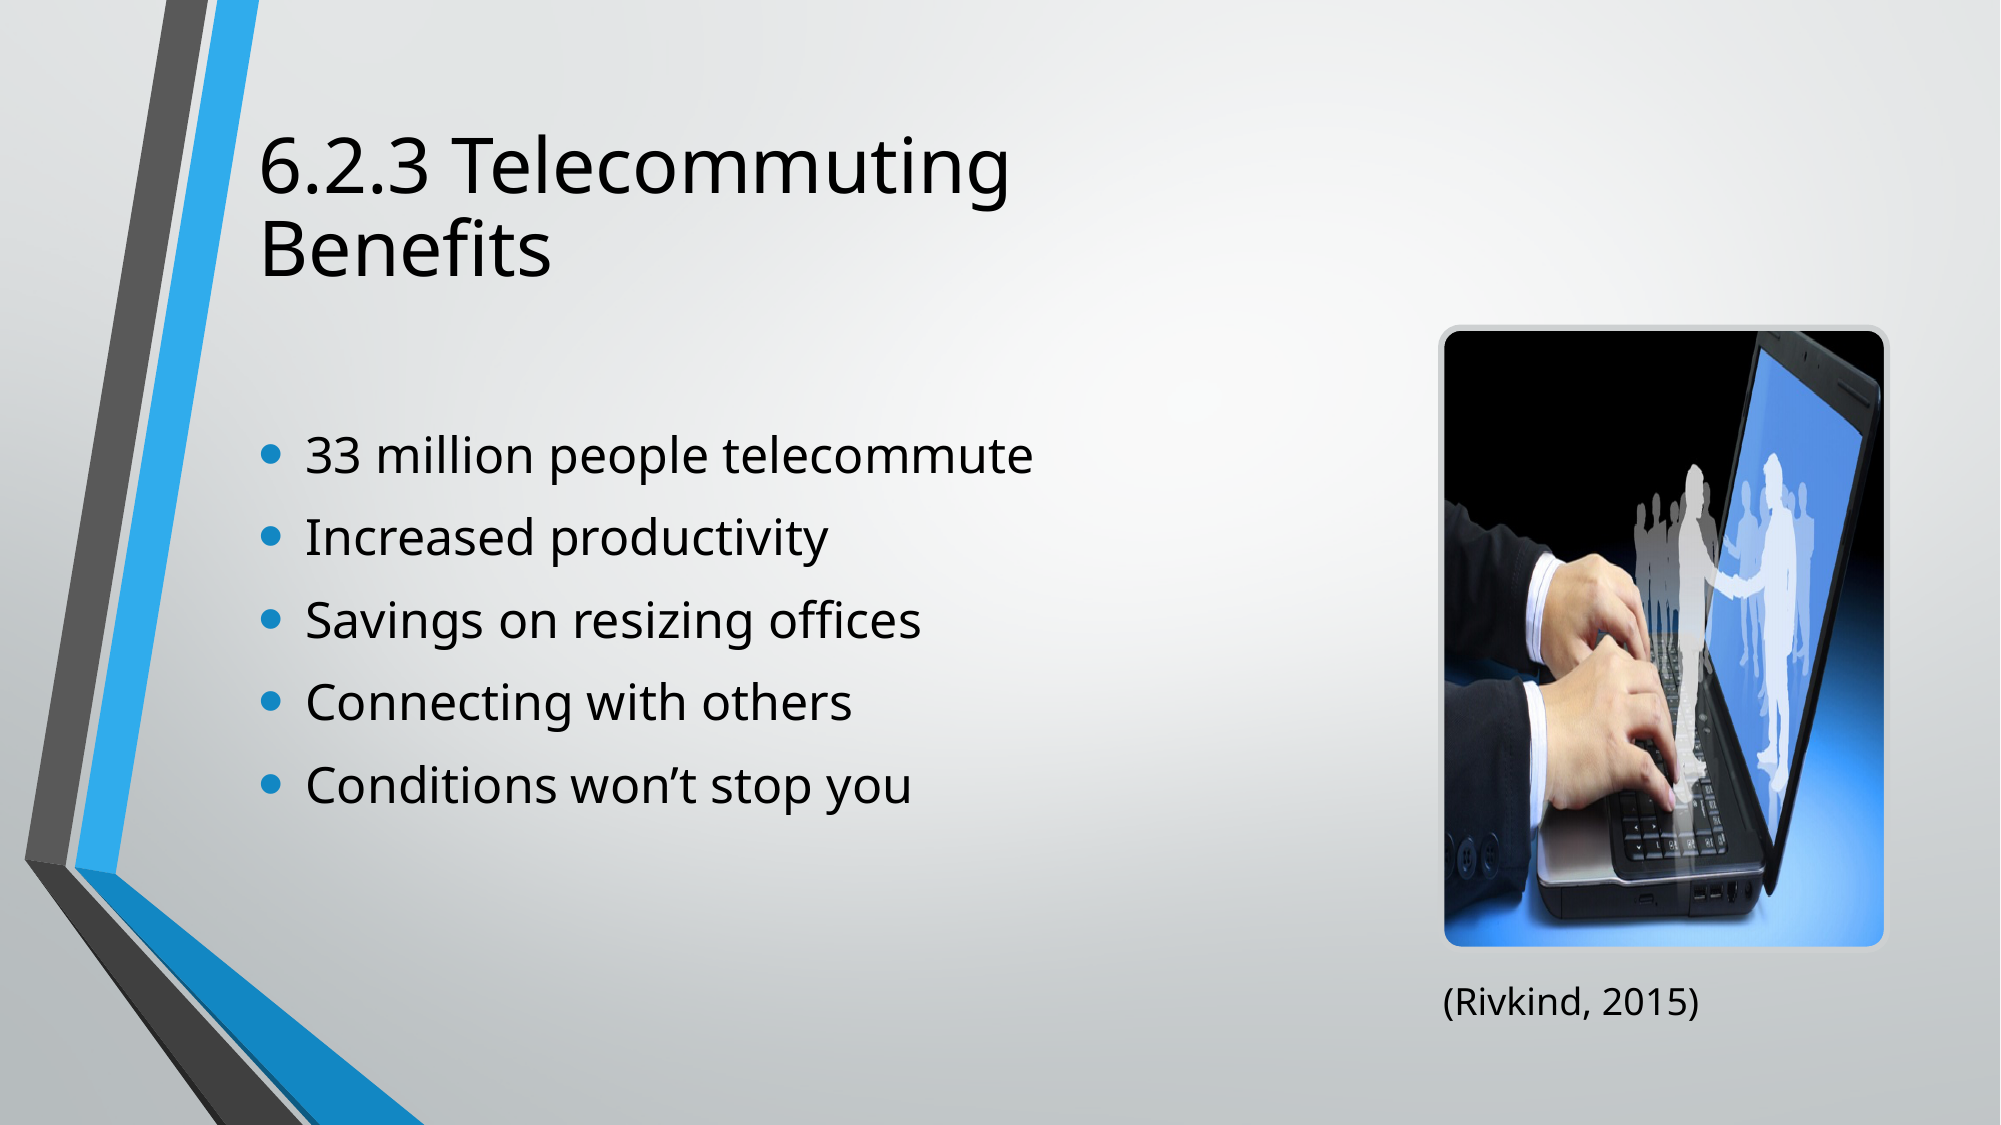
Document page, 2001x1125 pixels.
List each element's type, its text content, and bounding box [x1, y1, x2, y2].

text_box (Rivkind, 2015) [1428, 970, 1715, 1031]
picture [1440, 327, 1888, 950]
title 6.2.3 Telecommuting Benefits [243, 112, 1887, 307]
list 33 million people telecommute Increased productivity Savings on resizing offices Connecting with others Conditions won’t stop you [243, 306, 1369, 930]
